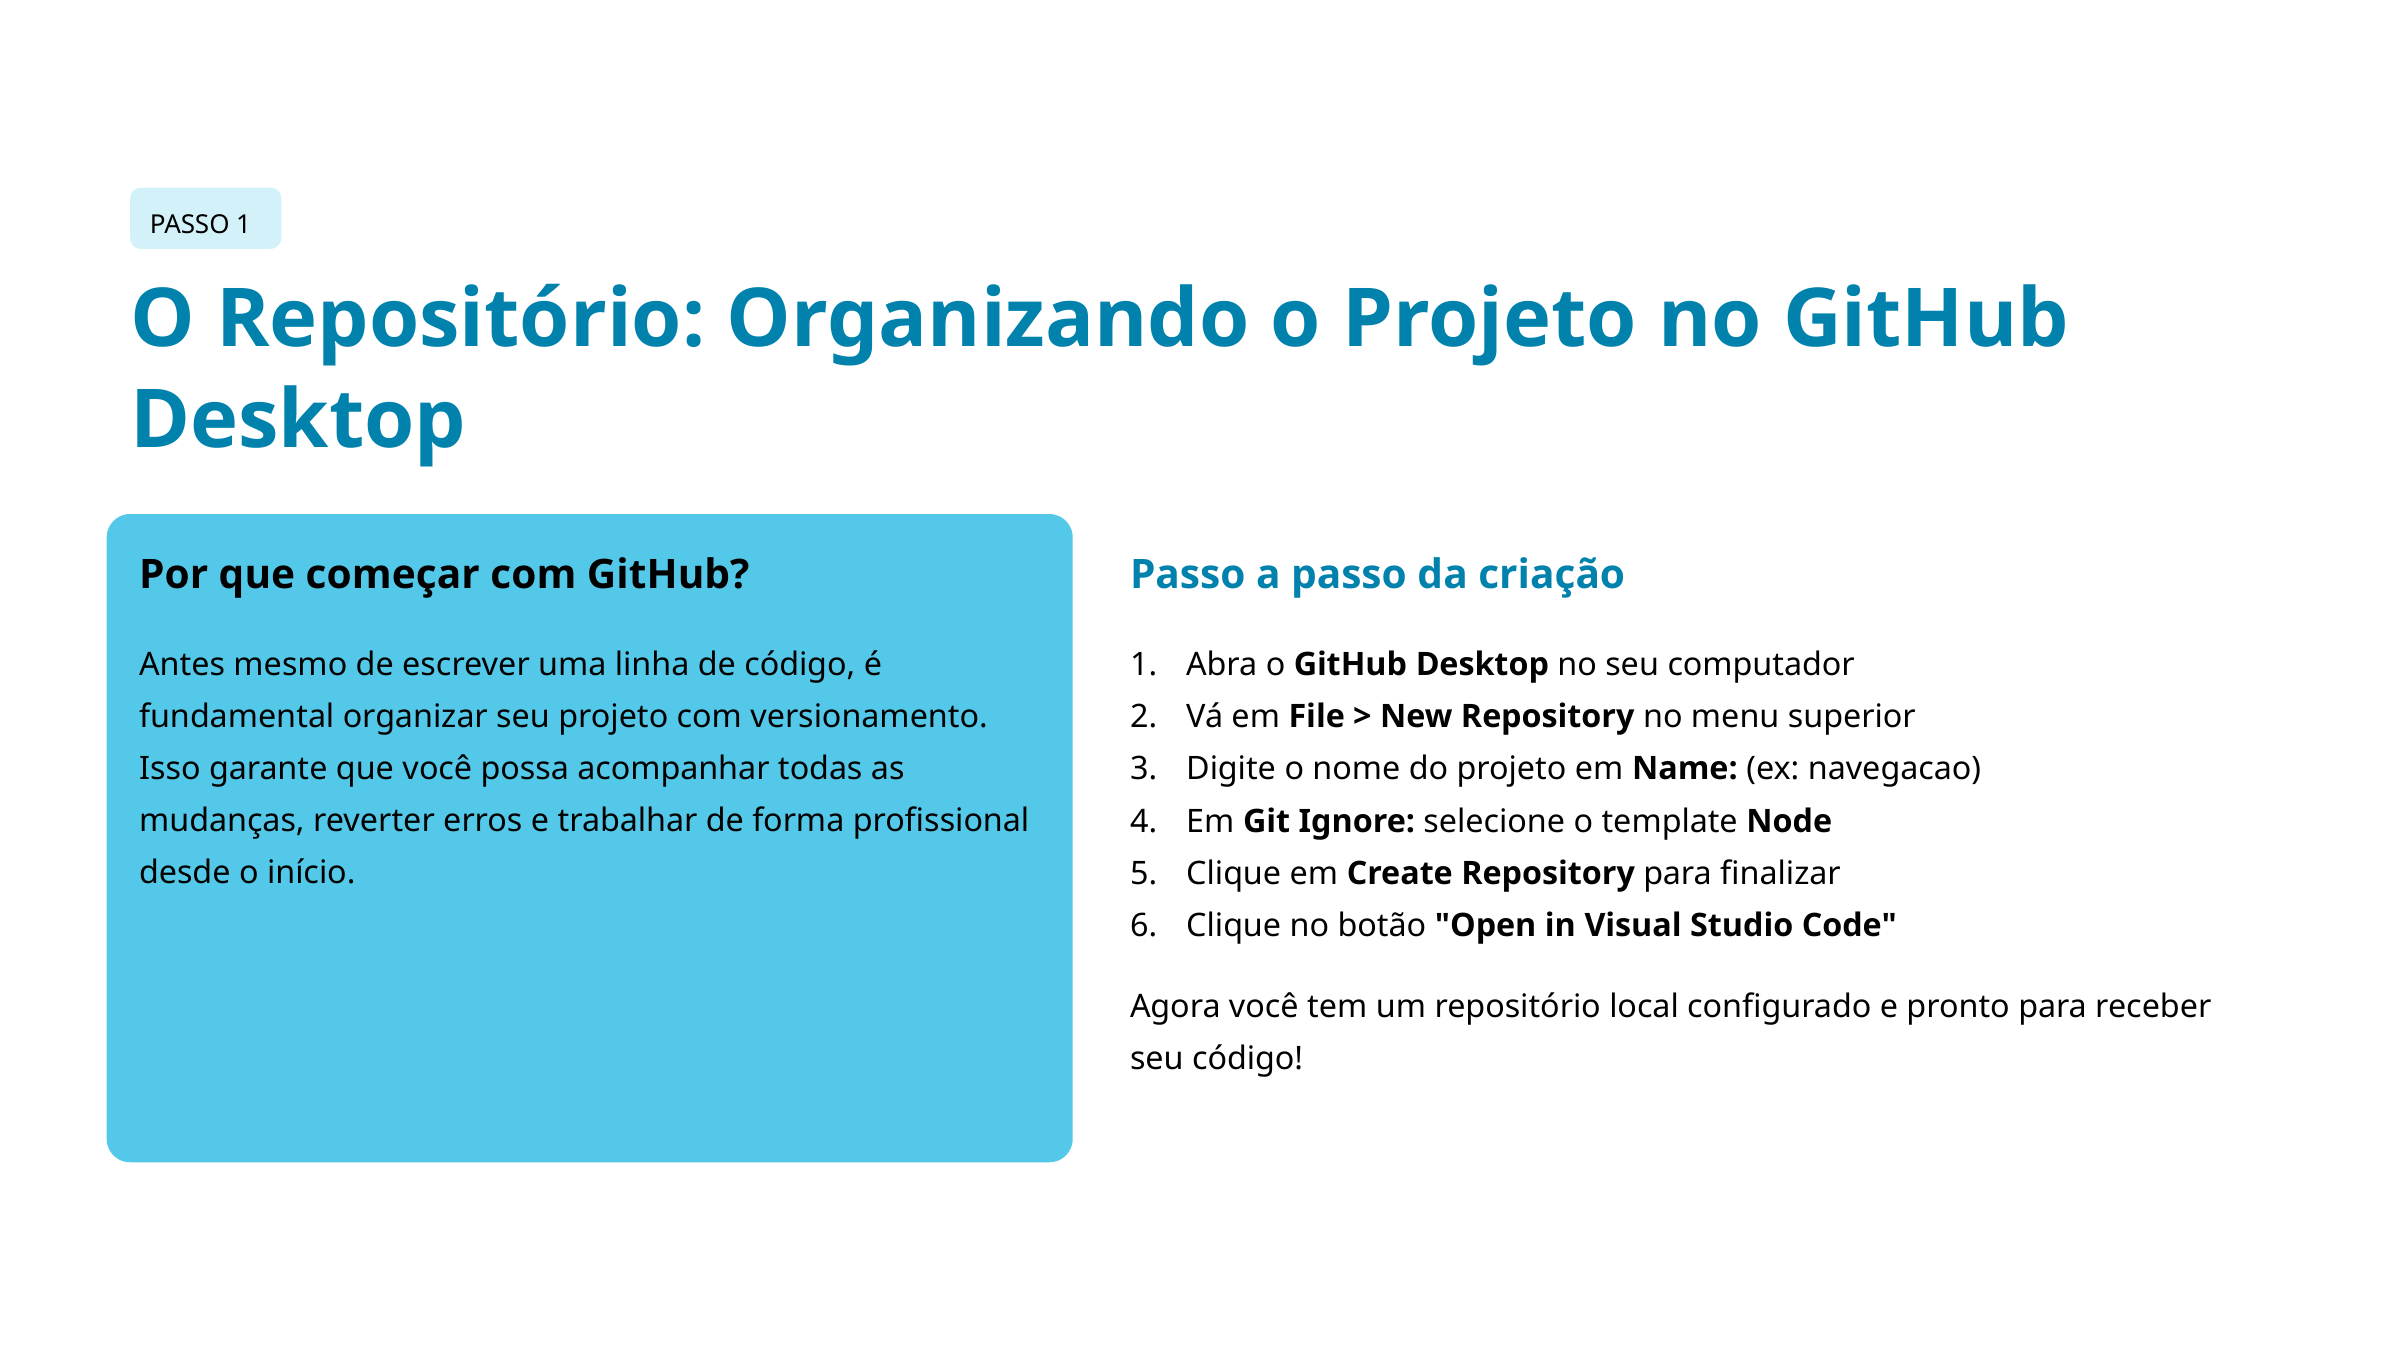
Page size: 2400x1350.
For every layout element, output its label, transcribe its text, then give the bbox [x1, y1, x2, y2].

text_box [130, 187, 282, 249]
text_box Agora você tem um repositório local configurado e pronto para receber seu código! [1130, 971, 2271, 1076]
text_box [106, 514, 1073, 1163]
text_box Passo a passo da criação [1130, 546, 1609, 598]
text_box PASSO 1 [149, 197, 262, 239]
text_box O Repositório: Organizando o Projeto no GitHub Desktop [130, 261, 2270, 466]
text_box Antes mesmo de escrever uma linha de código, é fundamental organizar seu projeto com versionamento. Isso garante que você possa acompanhar todas as mudanças, reverter erros e trabalhar de forma profissional desde o início. [139, 630, 1041, 891]
text_box Por que começar com GitHub? [139, 546, 730, 598]
text_box Abra o GitHub Desktop no seu computador Vá em File > New Repository no menu superior Digite o nome do projeto em Name: (ex: navegacao) Em Git Ignore: selecione o template Node Clique em Create Repository para finalizar Clique no botão "Open in Visual Studio Code" [1130, 630, 2271, 943]
